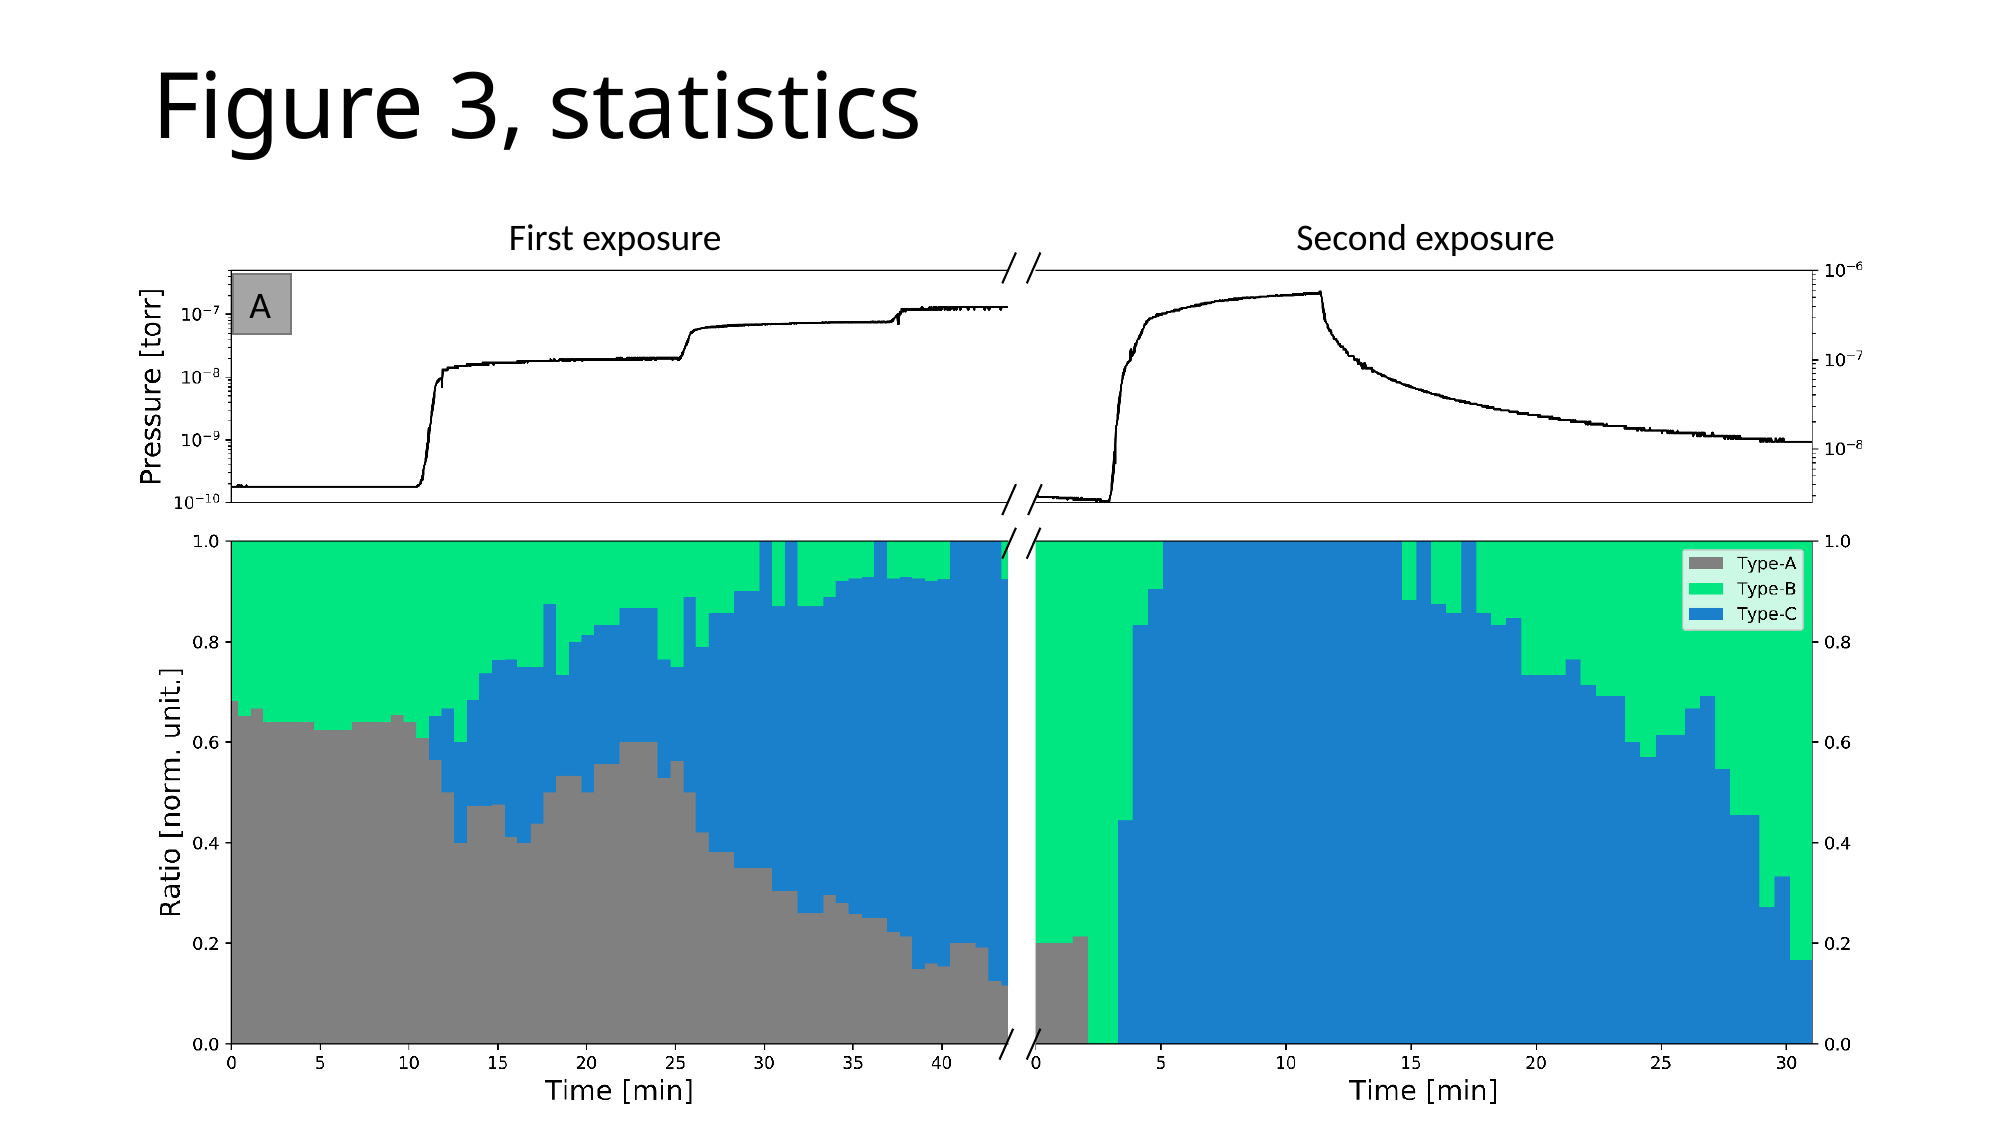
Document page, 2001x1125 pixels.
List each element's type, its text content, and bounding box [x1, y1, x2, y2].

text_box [1002, 527, 1016, 559]
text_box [1002, 252, 1016, 284]
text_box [1026, 252, 1041, 284]
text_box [1026, 527, 1041, 559]
text_box First exposure [494, 205, 846, 242]
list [116, 242, 1883, 1125]
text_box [1028, 484, 1042, 515]
text_box Second exposure [1281, 205, 1634, 242]
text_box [999, 1028, 1014, 1060]
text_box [1026, 1028, 1041, 1060]
title Figure 3, statistics [137, 0, 1863, 218]
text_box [1002, 484, 1016, 515]
